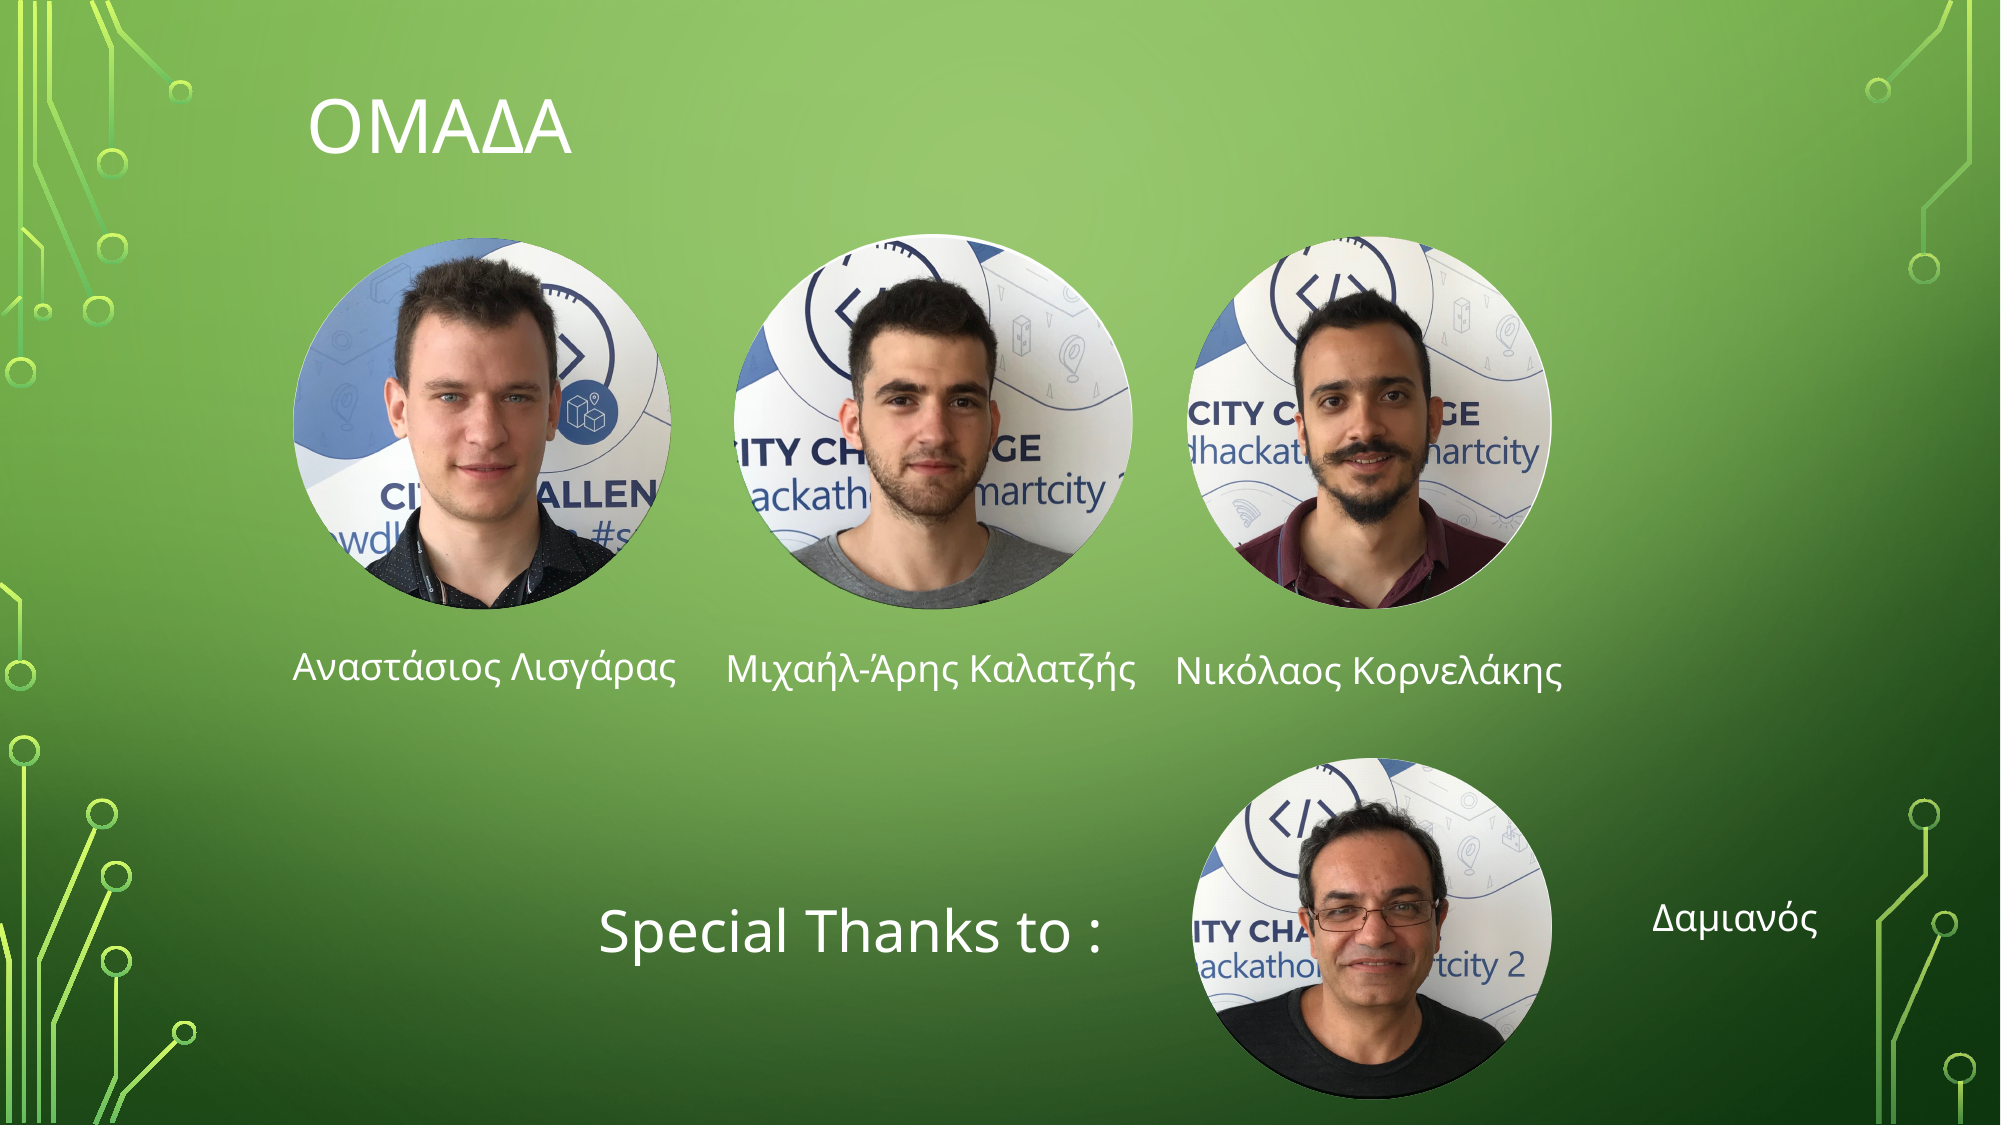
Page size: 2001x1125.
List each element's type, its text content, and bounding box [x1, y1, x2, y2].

text_box Νικόλαος Κορνελάκης [1159, 639, 1578, 700]
title ομαδα [291, 75, 1930, 184]
text_box Δαμιανός [1637, 886, 1833, 947]
text_box Μιχαήλ-Άρης Καλατζής [710, 637, 1152, 698]
text_box Special Thanks to : [584, 886, 1134, 972]
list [292, 234, 677, 611]
picture [728, 234, 1134, 611]
picture [1192, 757, 1554, 1102]
picture [1185, 232, 1553, 610]
text_box Αναστάσιος Λισγάρας [277, 635, 692, 696]
